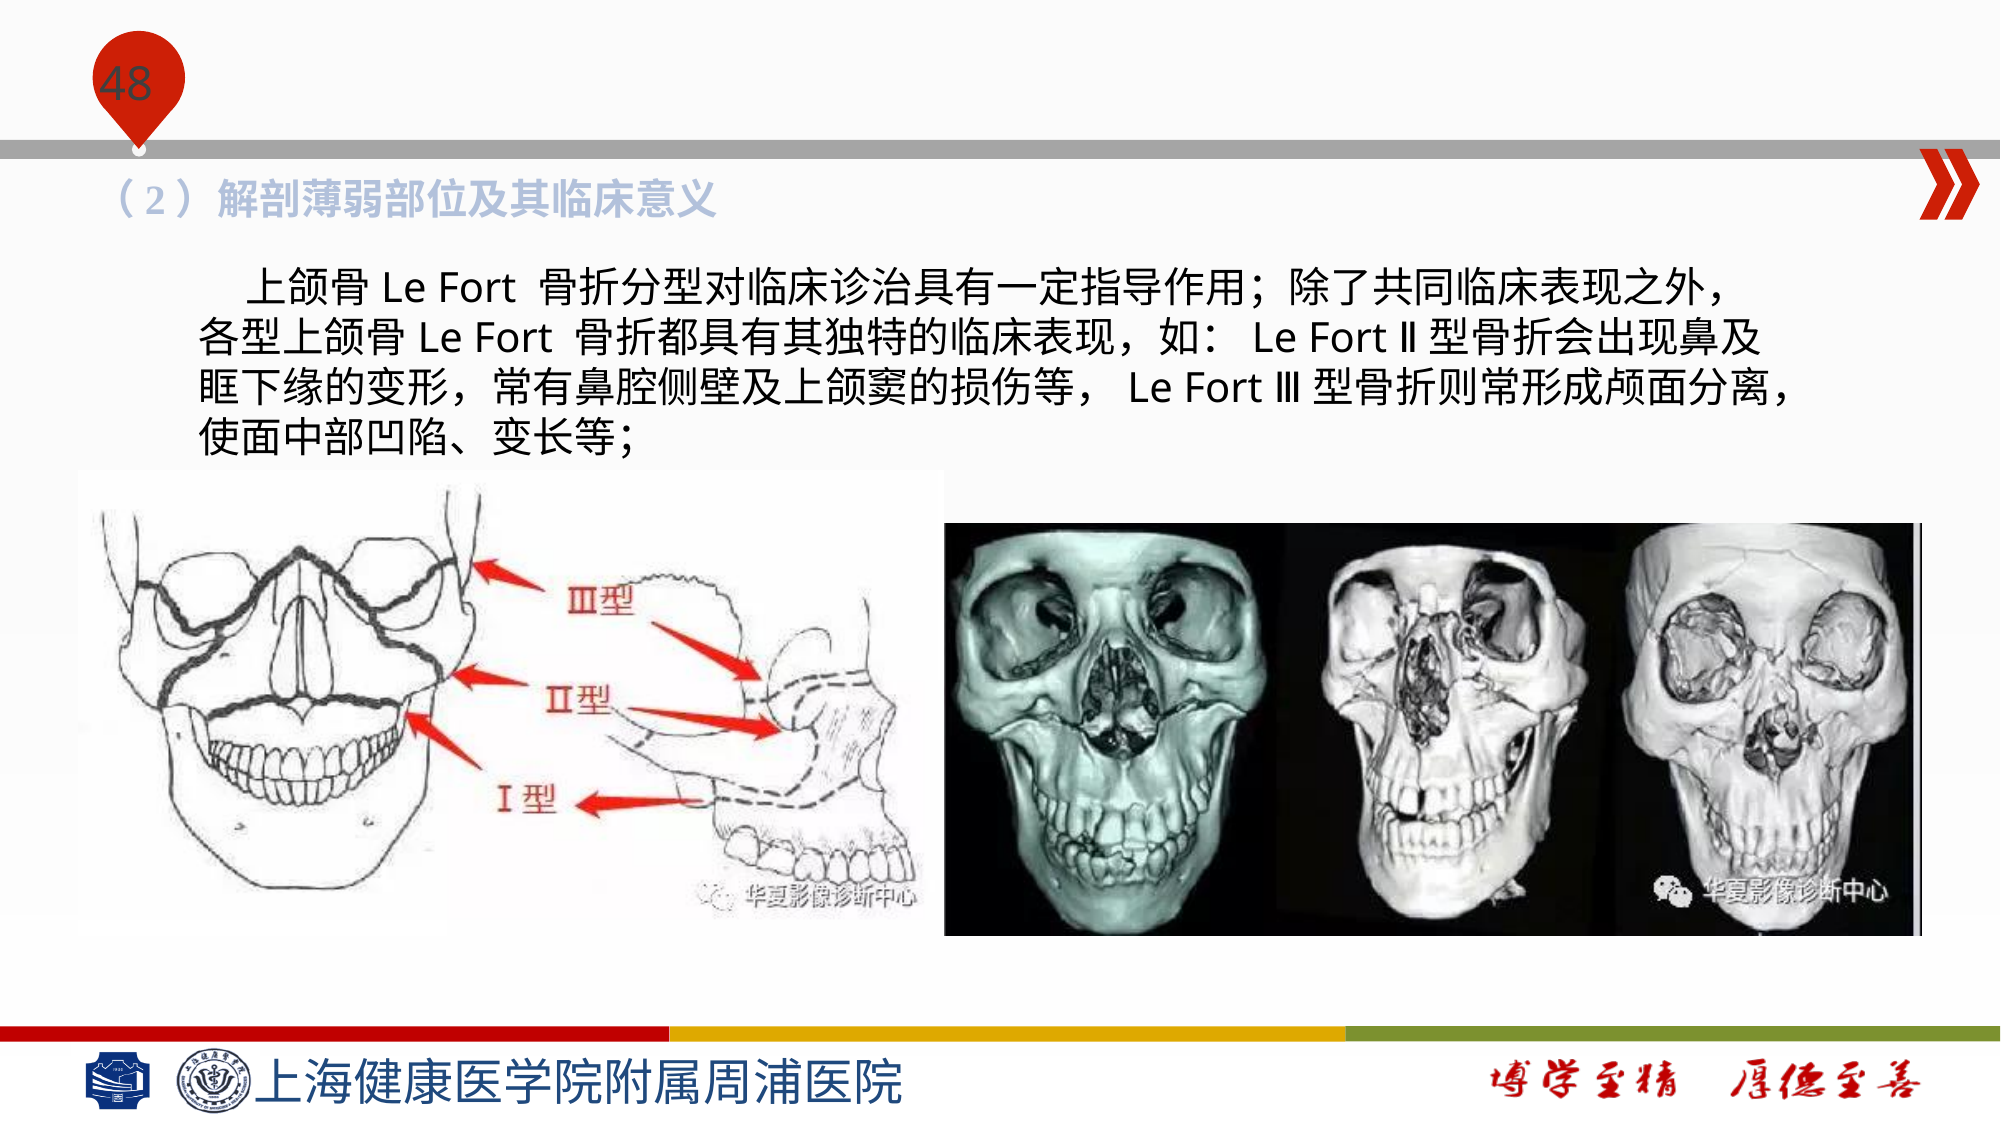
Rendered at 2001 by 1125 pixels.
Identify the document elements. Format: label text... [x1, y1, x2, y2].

text_box （2）解剖薄弱部位及其临床意义 [78, 140, 1922, 306]
picture [1458, 1043, 1955, 1124]
text_box 上颌骨Le Fort 骨折分型对临床诊治具有一定指导作用；除了共同临床表现之外，各型上颌骨Le Fort 骨折都具有其独特的临床表现，如：Le Fort Ⅱ型骨折会出现鼻及眶下缘的变形，常有鼻腔侧壁及上颌窦的损伤等，Le Fort Ⅲ型骨折则常形成颅面分离，使面中部凹陷、变长等； [184, 253, 1791, 468]
picture [70, 1042, 260, 1121]
picture [78, 469, 1922, 936]
